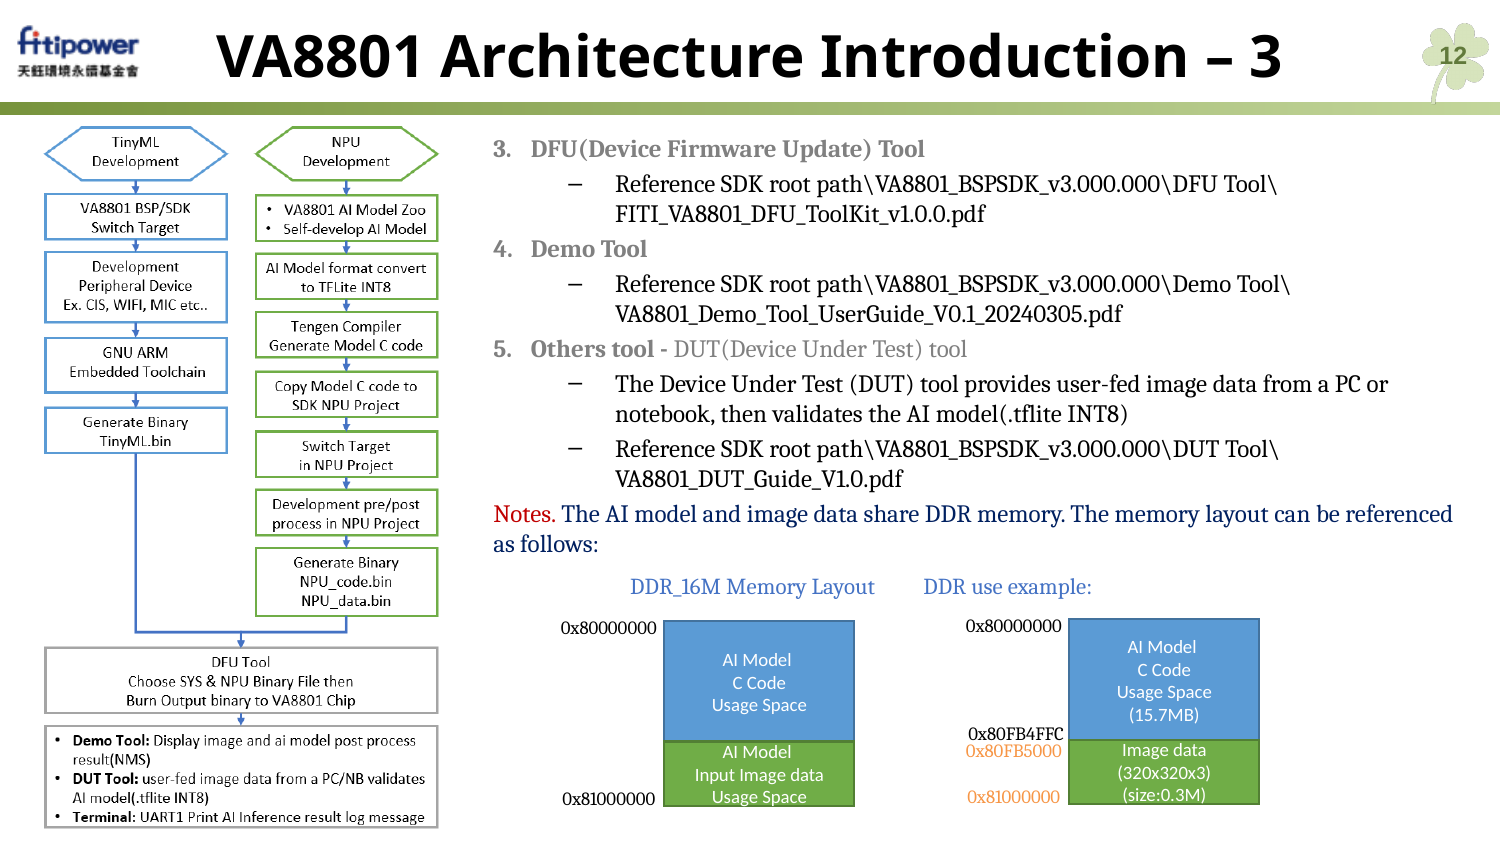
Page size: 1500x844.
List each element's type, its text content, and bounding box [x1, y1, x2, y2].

slide_number 12 [1417, 32, 1490, 77]
title VA8801 Architecture Introduction – 3 [0, 13, 1500, 95]
picture [39, 125, 443, 832]
list DFU(Device Firmware Update) Tool Reference SDK root path\VA8801_BSPSDK_v3.000.000\DFU Tool\ FITI_VA8801_DFU_ToolKit_v1.0.0.pdf Demo Tool Reference SDK root path\VA8801_BSPSDK_v3.000.000\Demo Tool\ VA8801_Demo_Tool_UserGuide_V0.1_20240305.pdf Others tool - DUT(Device Under Test) tool The Device Under Test (DUT) tool provides user-fed image data from a PC or notebook, then validates the AI model(.tflite INT8) Reference SDK root path\VA8801_BSPSDK_v3.000.000\DUT Tool\ VA8801_DUT_Guide_V1.0.pdf Notes. The AI model and image data share DDR memory. The memory layout can be referenced as follows: [478, 125, 1490, 729]
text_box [903, 564, 1260, 816]
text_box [541, 564, 898, 818]
picture [1404, 95, 1500, 115]
